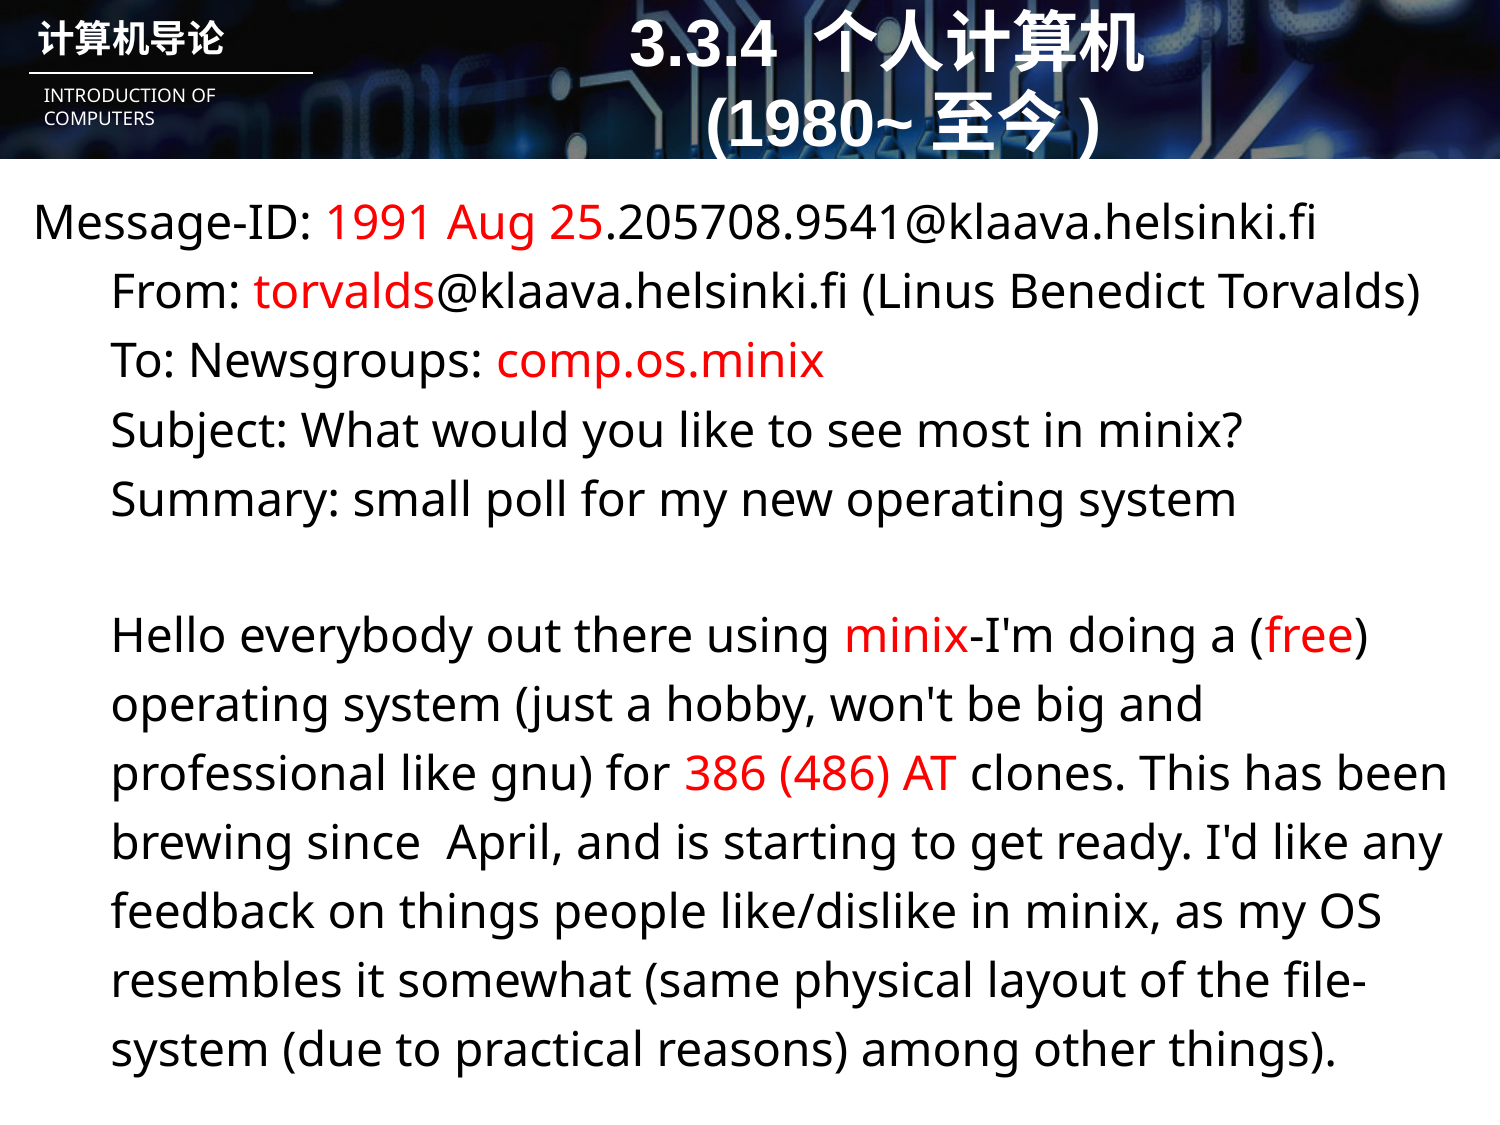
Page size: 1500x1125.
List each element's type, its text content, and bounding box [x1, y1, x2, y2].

title 3.3.4 个人计算机 (1980~至今) [419, 21, 1282, 138]
picture [0, 0, 1500, 159]
list Message-ID: 1991 Aug 25.205708.9541@klaava.helsinki.fi From: torvalds@klaava.helsinki.fi (Linus Benedict Torvalds) To: Newsgroups: comp.os.minix Subject: What would you like to see most in minix? Summary: small poll for my new operating system Hello everybody out there using minix-I'm doing a (free) operating system (just a hobby, won't be big and professional like gnu) for 386 (486) AT clones. This has been brewing since April, and is starting to get ready. I'd like any feedback on things people like/dislike in minix, as my OS resembles it somewhat (same physical layout of the file-system (due to practical reasons) among other things). [17, 172, 1471, 1102]
